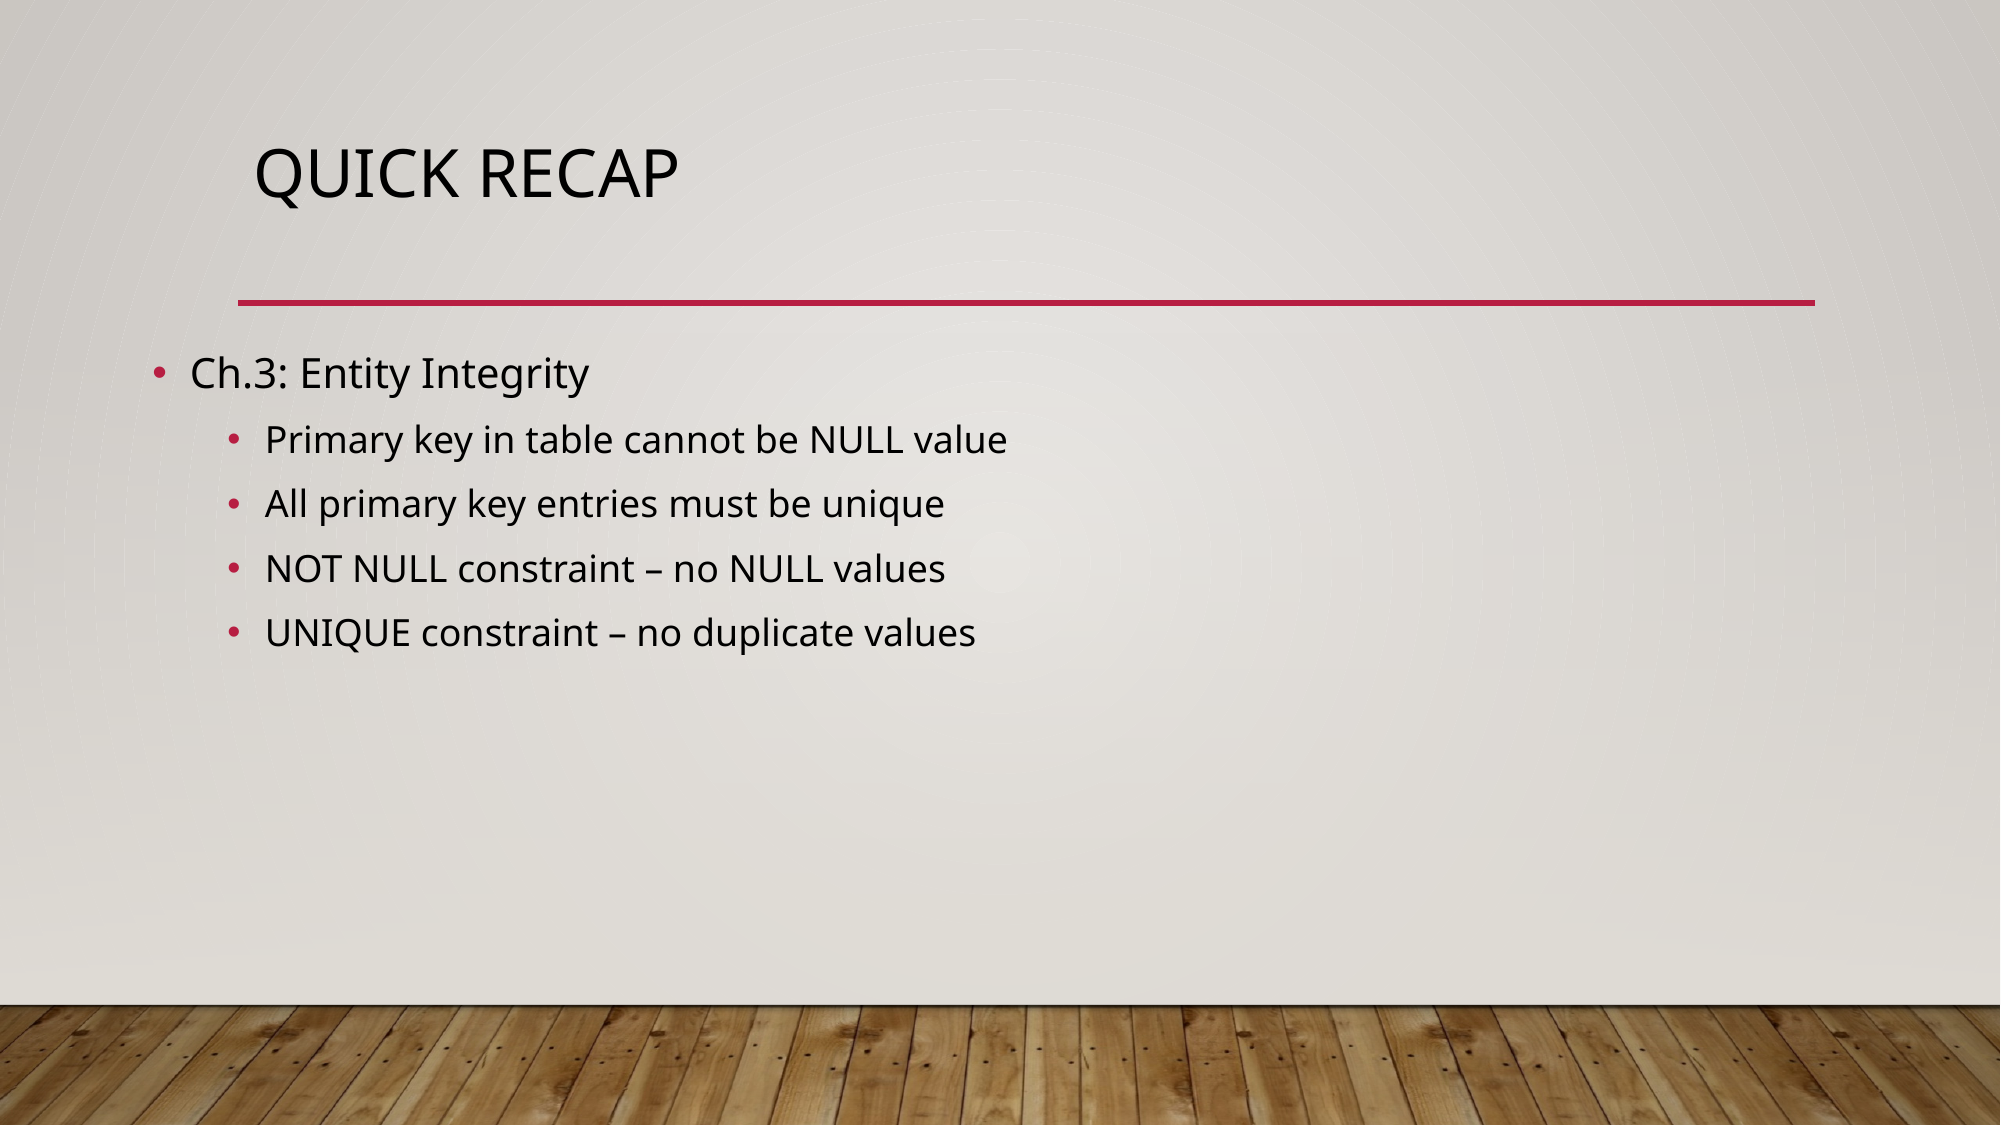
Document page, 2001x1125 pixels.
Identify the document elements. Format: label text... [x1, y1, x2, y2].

title Quick Recap [238, 131, 1814, 305]
list Ch.3: Entity Integrity Primary key in table cannot be NULL value All primary key entries must be unique NOT NULL constraint – no NULL values UNIQUE constraint – no duplicate values [137, 329, 1863, 844]
picture [0, 1005, 2000, 1125]
